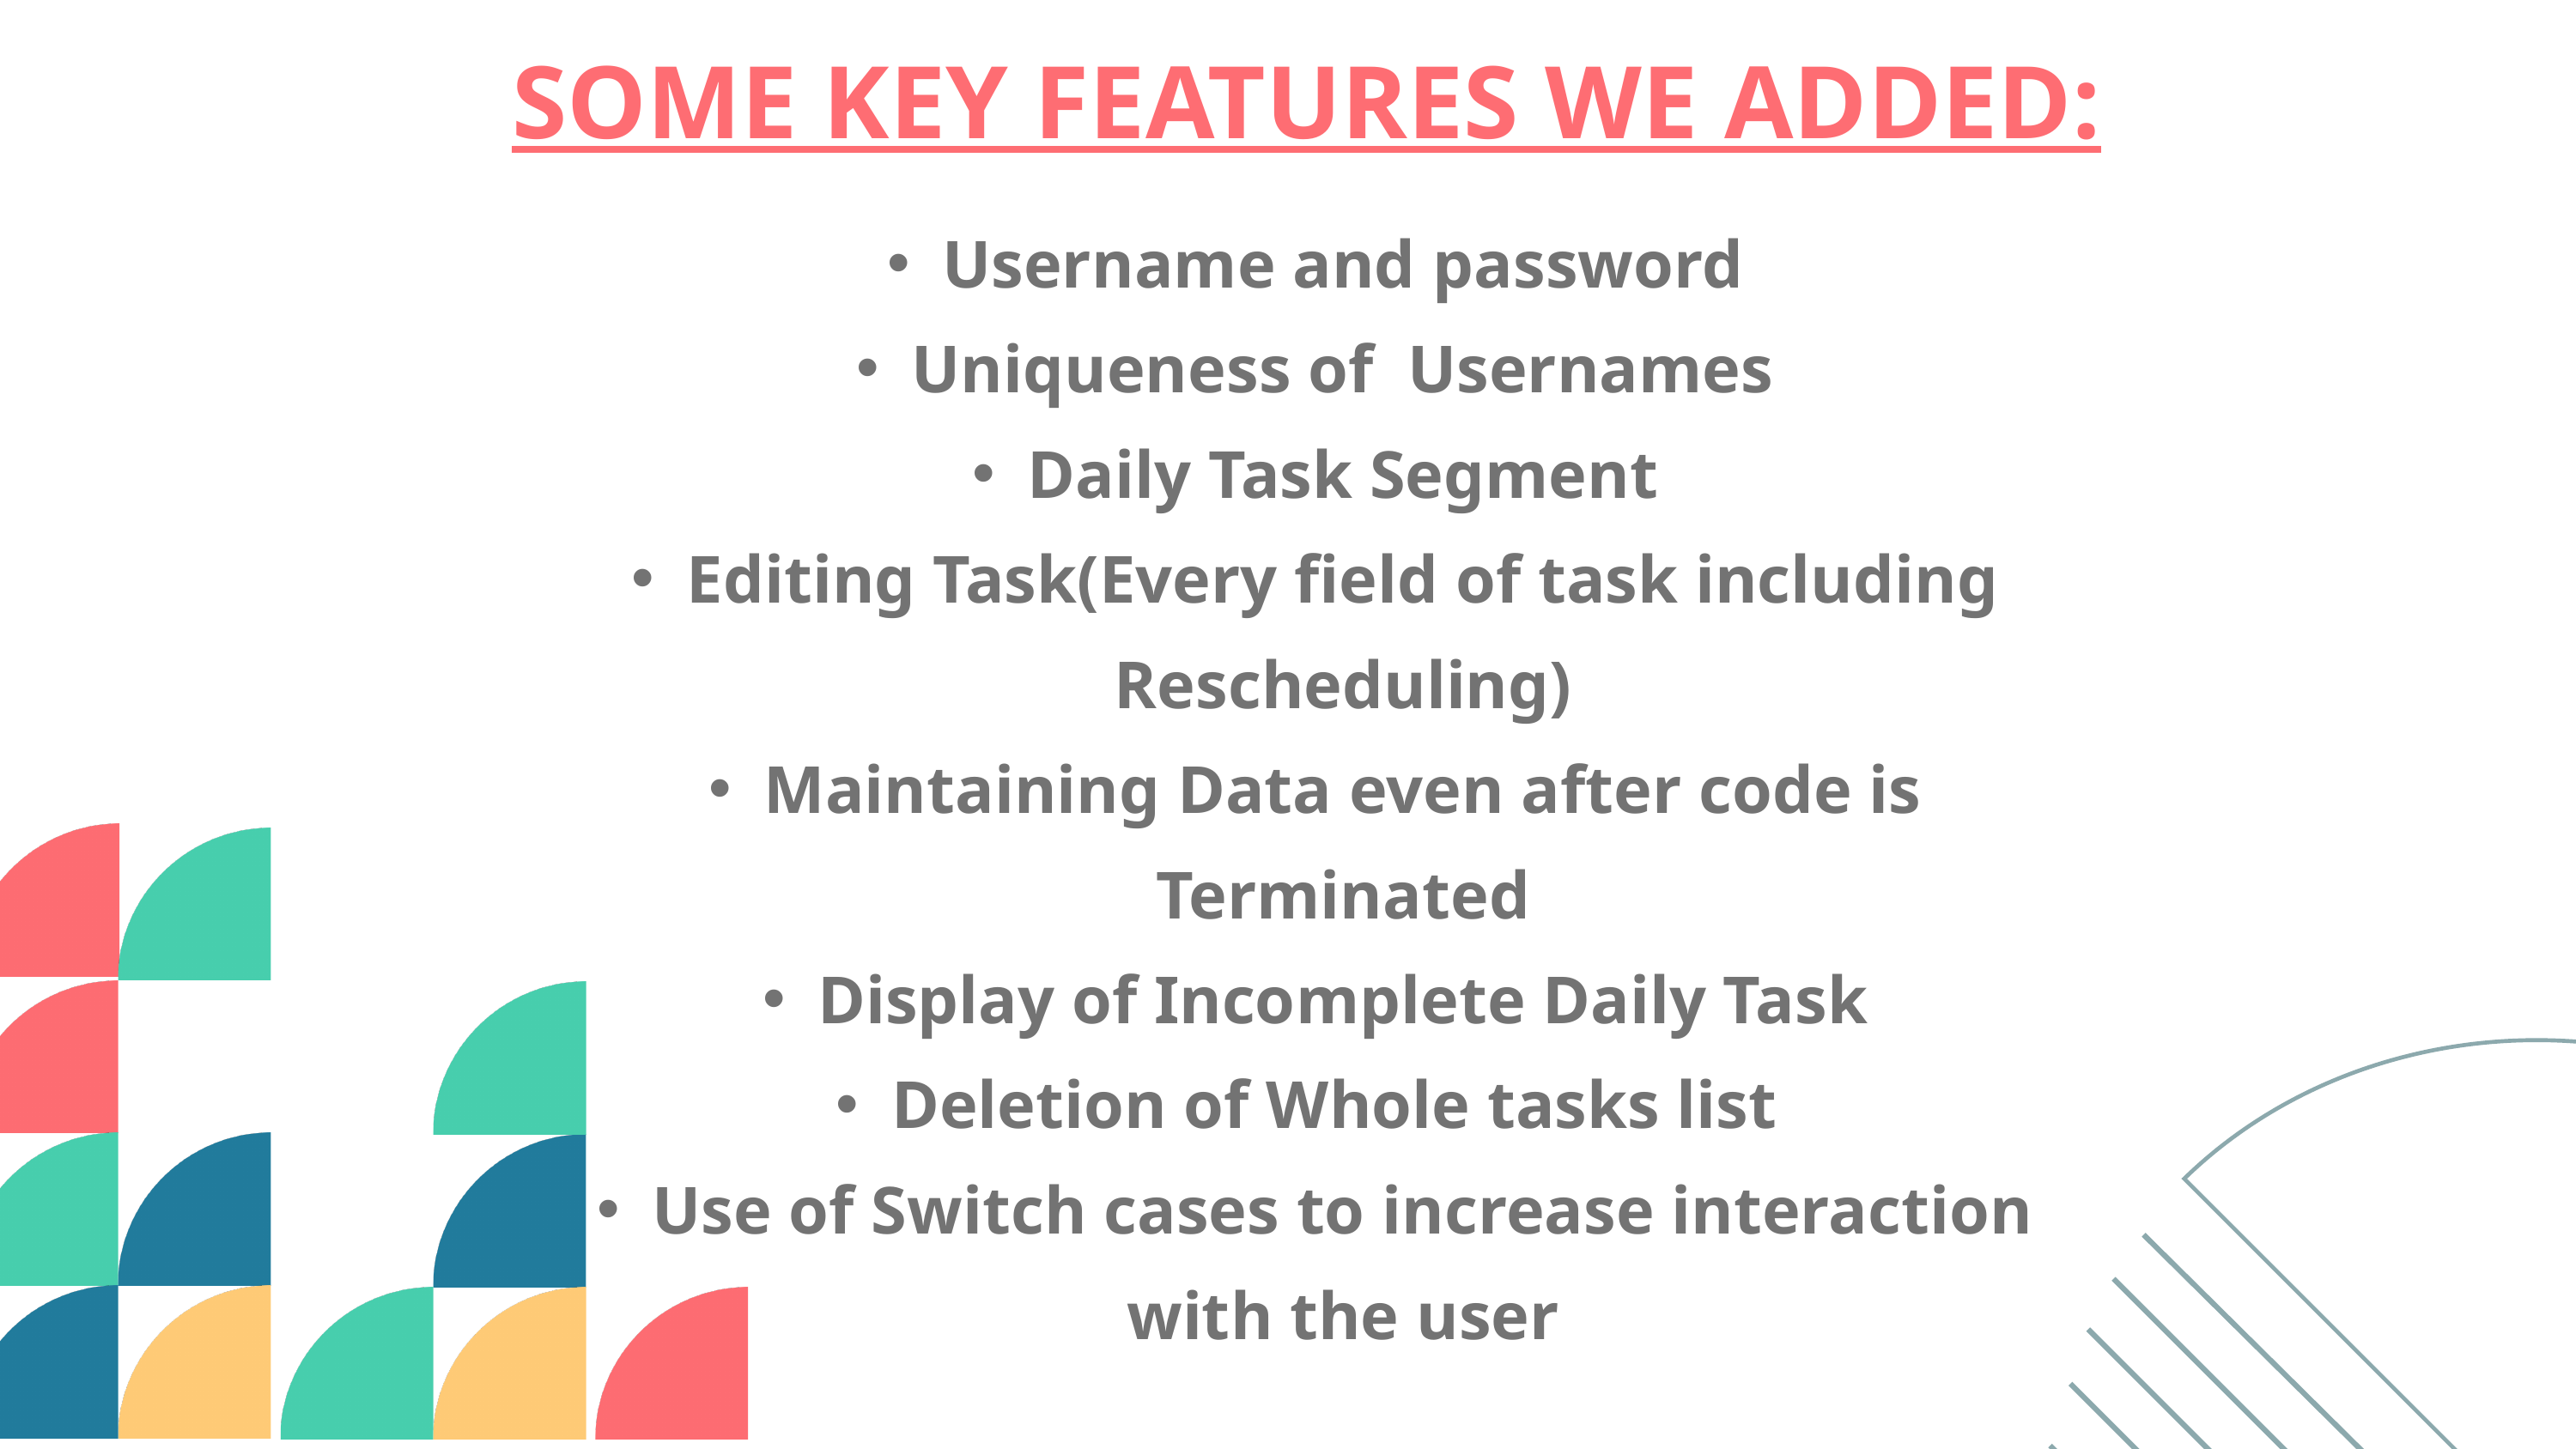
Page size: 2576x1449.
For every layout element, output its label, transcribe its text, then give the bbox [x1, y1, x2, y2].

text_box [0, 823, 120, 977]
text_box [2031, 823, 2576, 1449]
text_box [595, 1353, 749, 1440]
text_box [280, 1287, 433, 1440]
text_box [0, 1132, 118, 1285]
text_box Username and password Uniqueness of Usernames Daily Task Segment Editing Task(Every field of task including Rescheduling) Maintaining Data even after code is Terminated Display of Incomplete Daily Task Deletion of Whole tasks list Use of Switch cases to increase interaction with the user [526, 195, 2050, 1353]
text_box [433, 981, 526, 1135]
text_box [0, 980, 118, 1132]
text_box [0, 1285, 118, 1439]
text_box SOME KEY FEATURES WE ADDED: [181, 58, 2432, 159]
text_box [118, 1132, 271, 1285]
text_box [118, 828, 271, 981]
text_box [433, 1287, 586, 1440]
text_box [118, 1285, 271, 1439]
text_box [433, 1135, 526, 1287]
